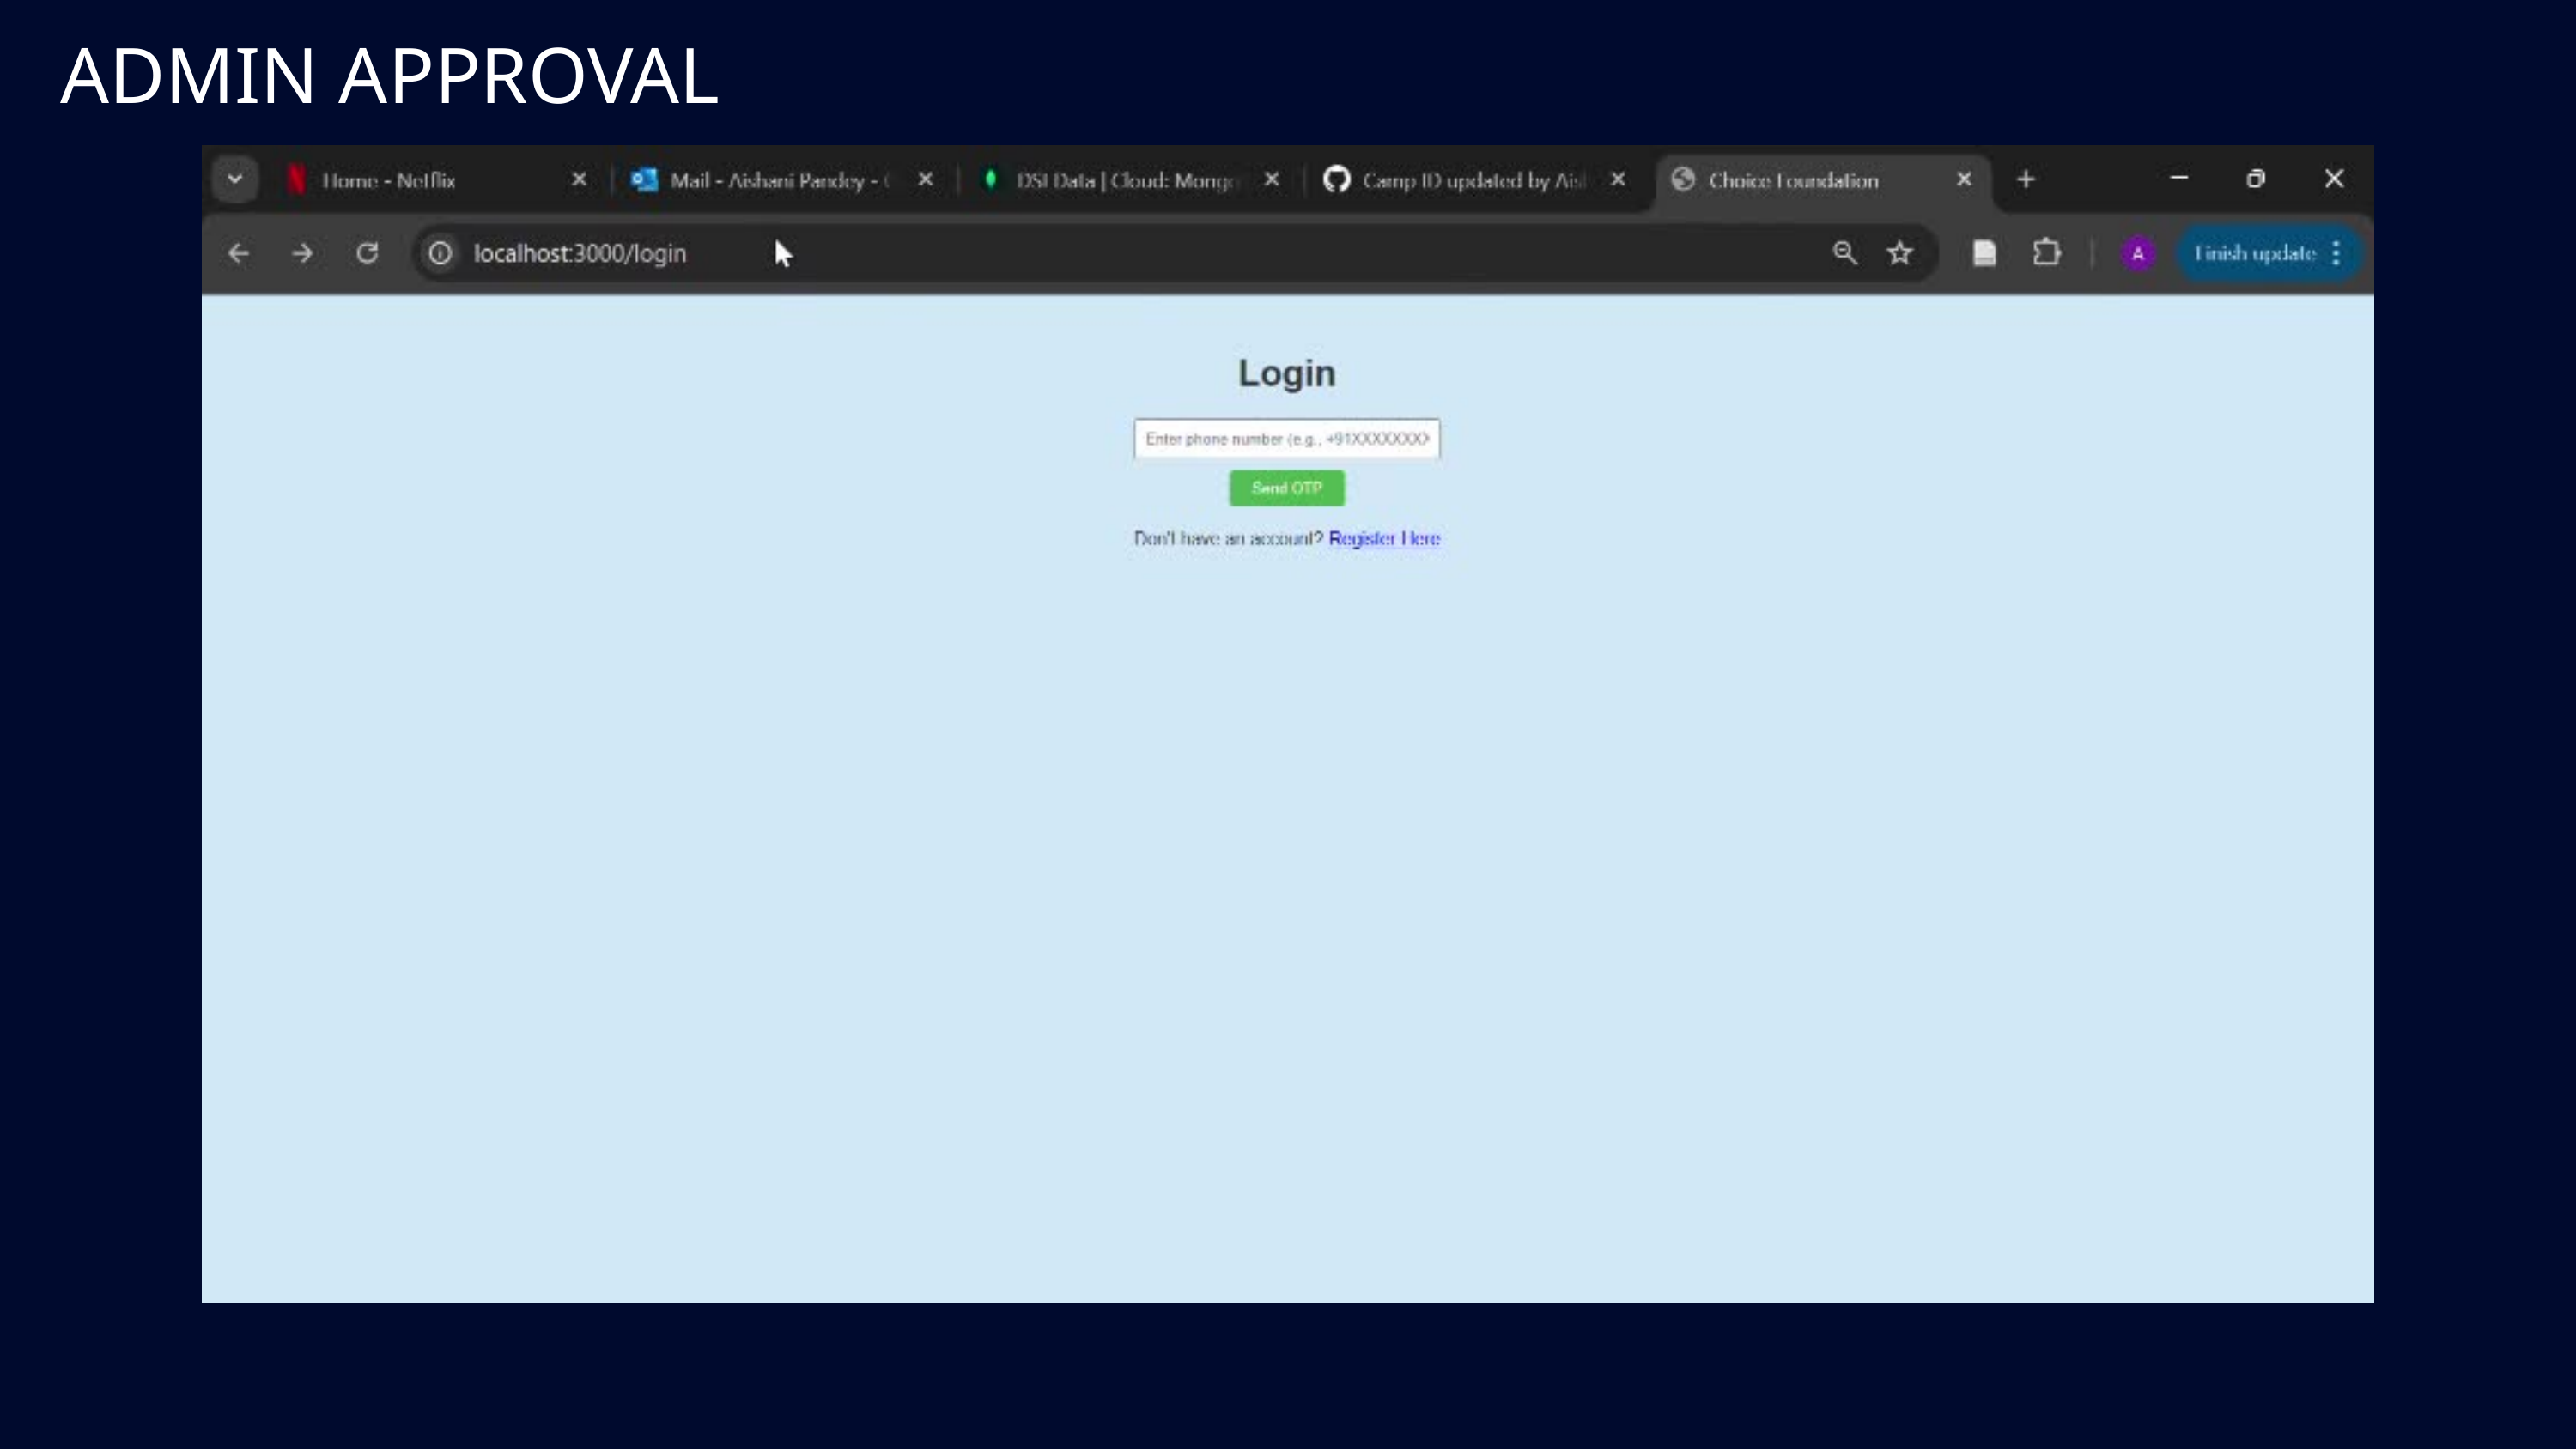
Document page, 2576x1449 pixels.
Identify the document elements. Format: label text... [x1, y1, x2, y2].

text_box ADMIN APPROVAL [60, 42, 890, 119]
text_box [201, 144, 2375, 1304]
